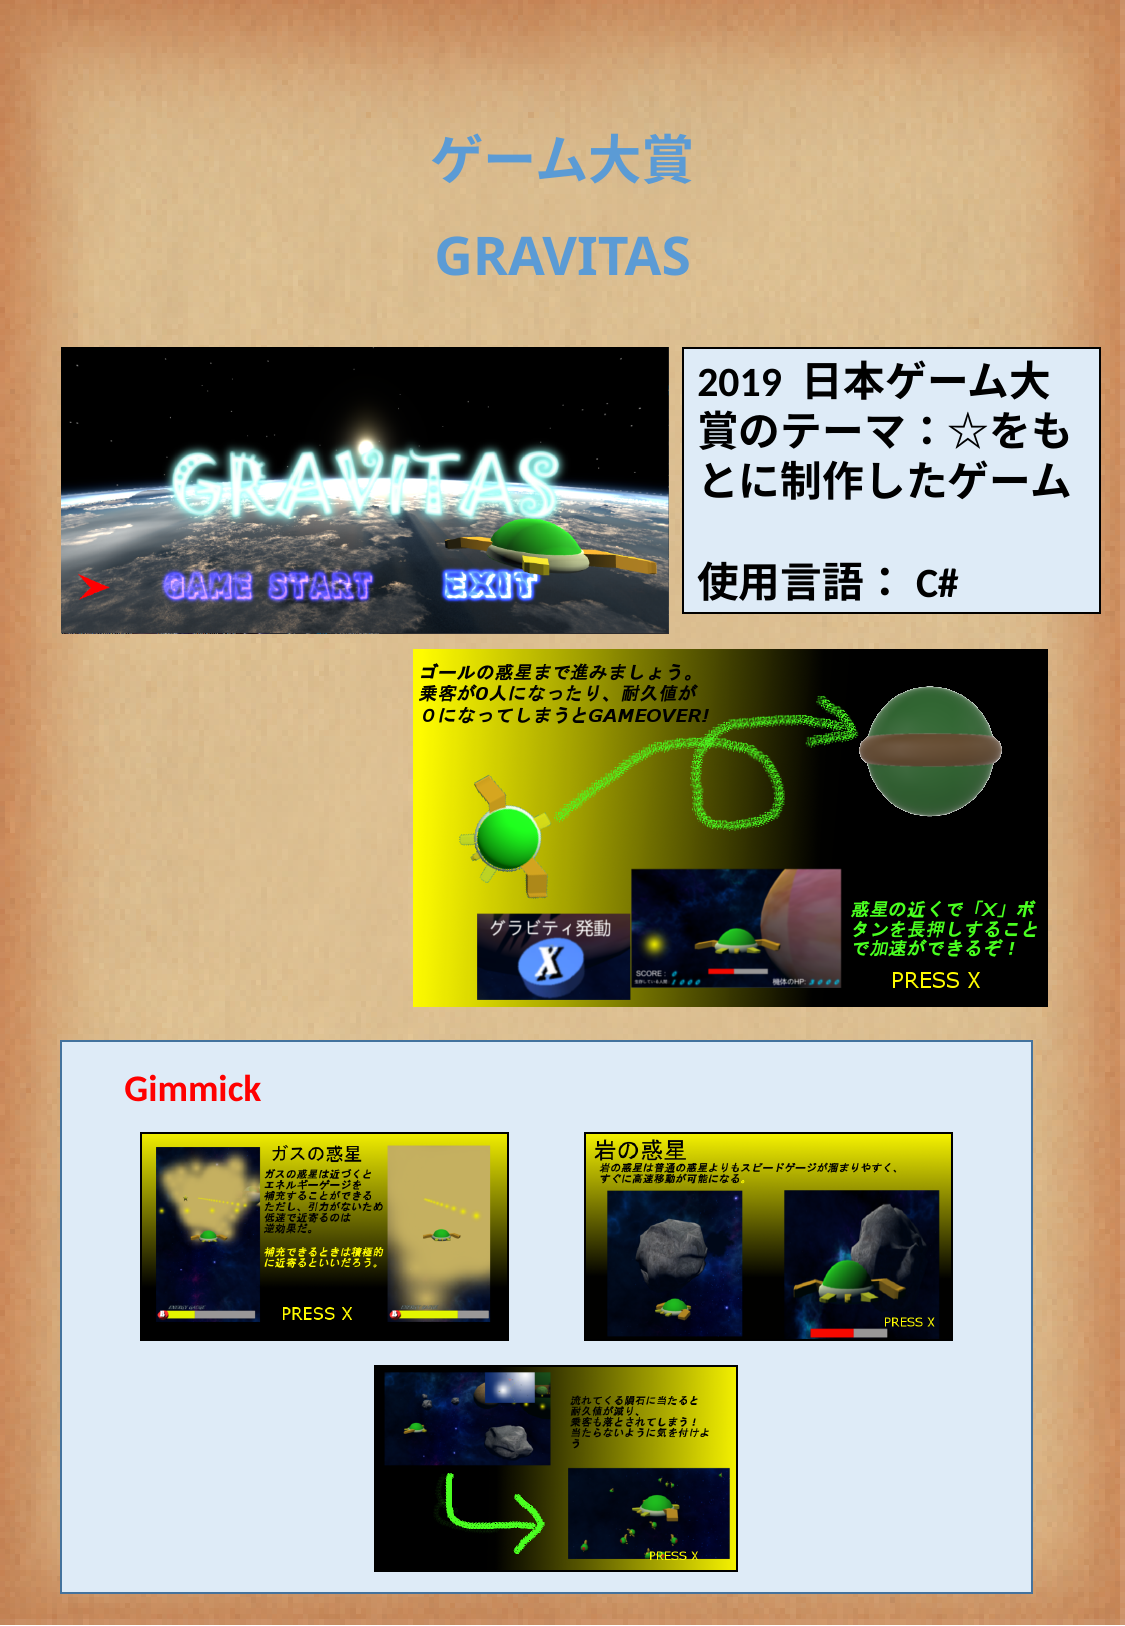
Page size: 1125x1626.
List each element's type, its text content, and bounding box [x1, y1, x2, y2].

picture [0, 0, 1125, 1625]
title ゲーム大賞 GRAVITAS [77, 86, 1048, 295]
text_box Gimmick [109, 1056, 376, 1117]
text_box 2019 日本ゲーム大賞のテーマ：☆をもとに制作したゲーム 使用言語：C# [682, 347, 1101, 614]
text_box [60, 1040, 1033, 1594]
